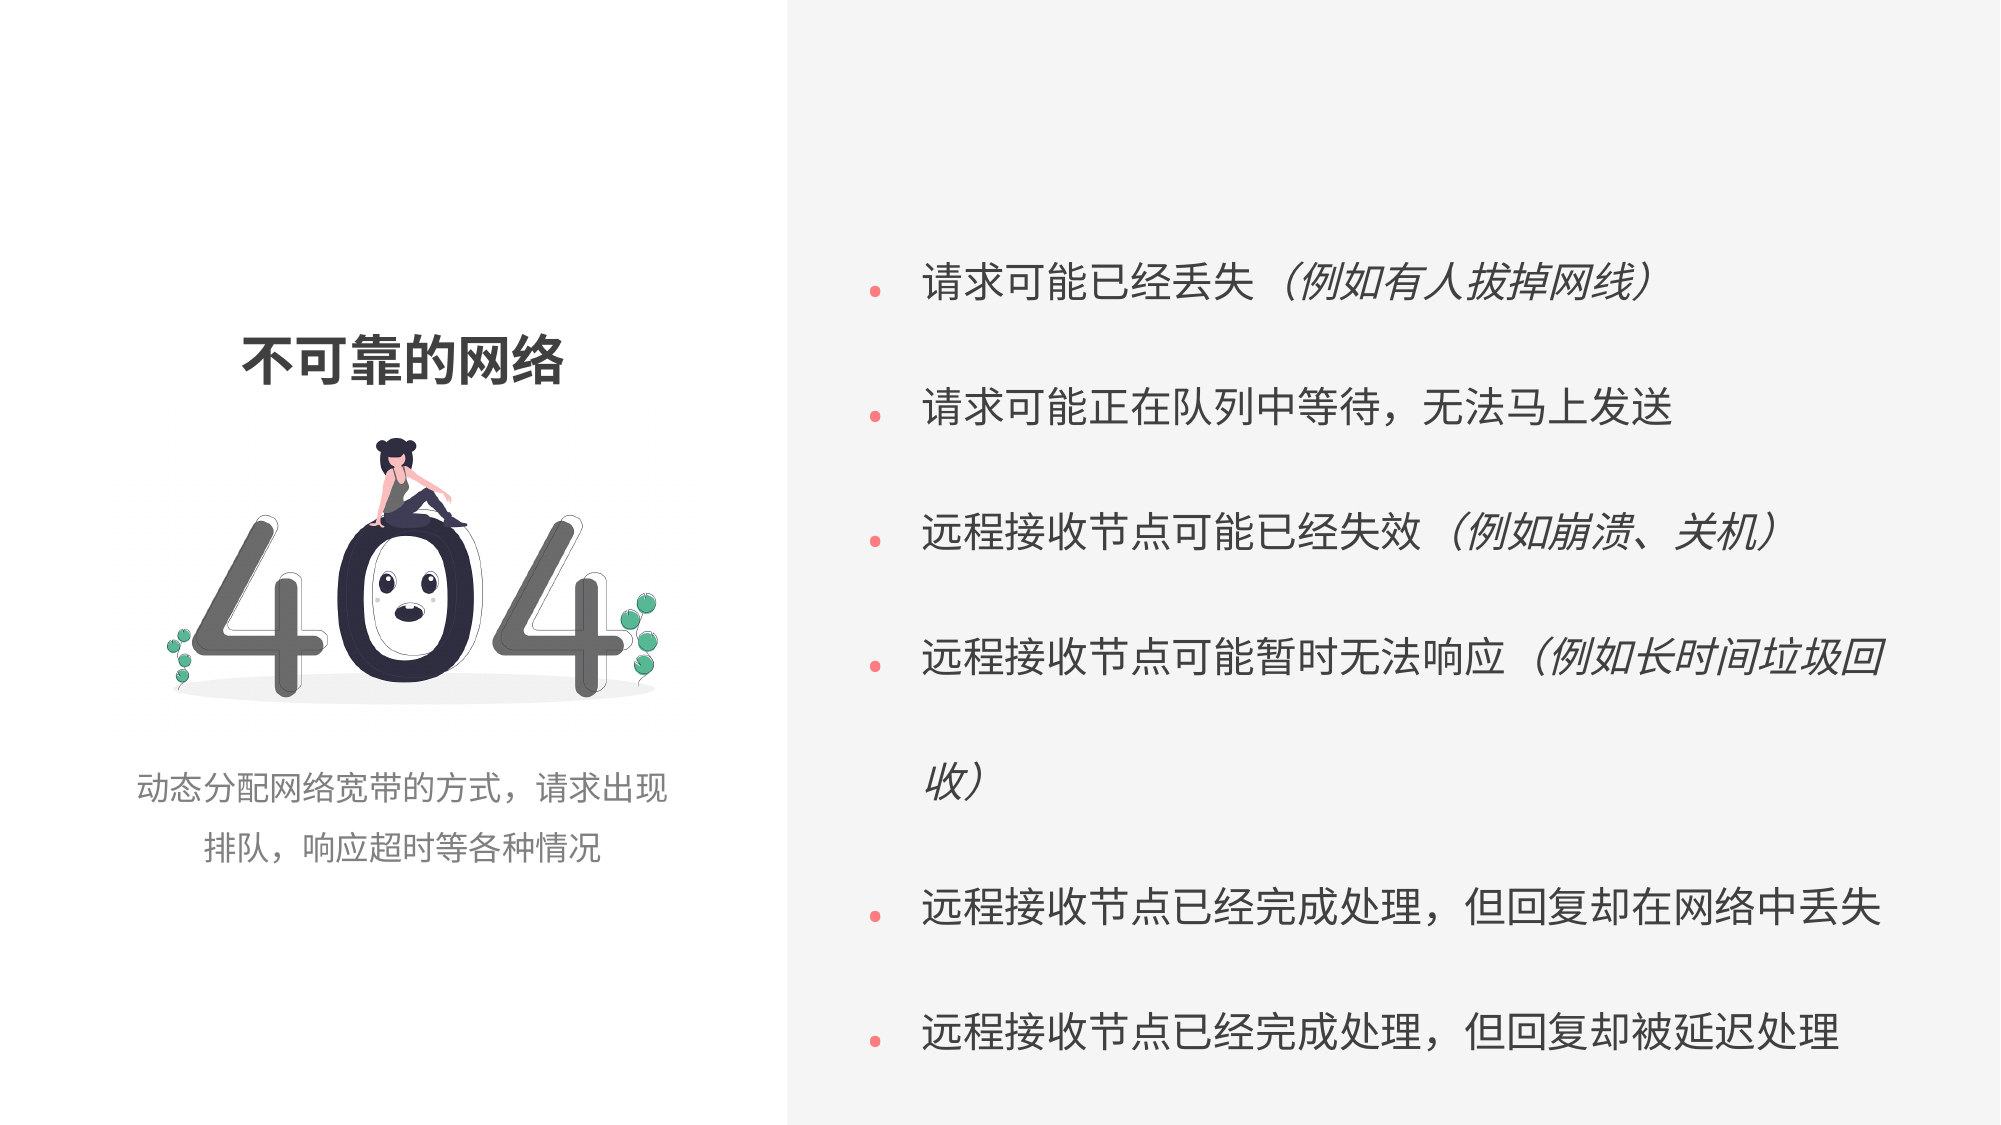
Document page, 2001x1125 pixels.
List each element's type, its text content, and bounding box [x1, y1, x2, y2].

text_box 请求可能已经丢失（例如有人拔掉网线） 请求可能正在队列中等待，无法马上发送 远程接收节点可能已经失效（例如崩溃、关机） 远程接收节点可能暂时无法响应（例如长时间垃圾回收） 远程接收节点已经完成处理，但回复却在网络中丢失 远程接收节点已经完成处理，但回复却被延迟处理 [850, 173, 1957, 1063]
text_box [786, 0, 2000, 1125]
text_box 不可靠的网络 [170, 318, 637, 399]
picture [112, 401, 713, 741]
text_box 动态分配网络宽带的方式，请求出现排队，响应超时等各种情况 [107, 739, 698, 875]
